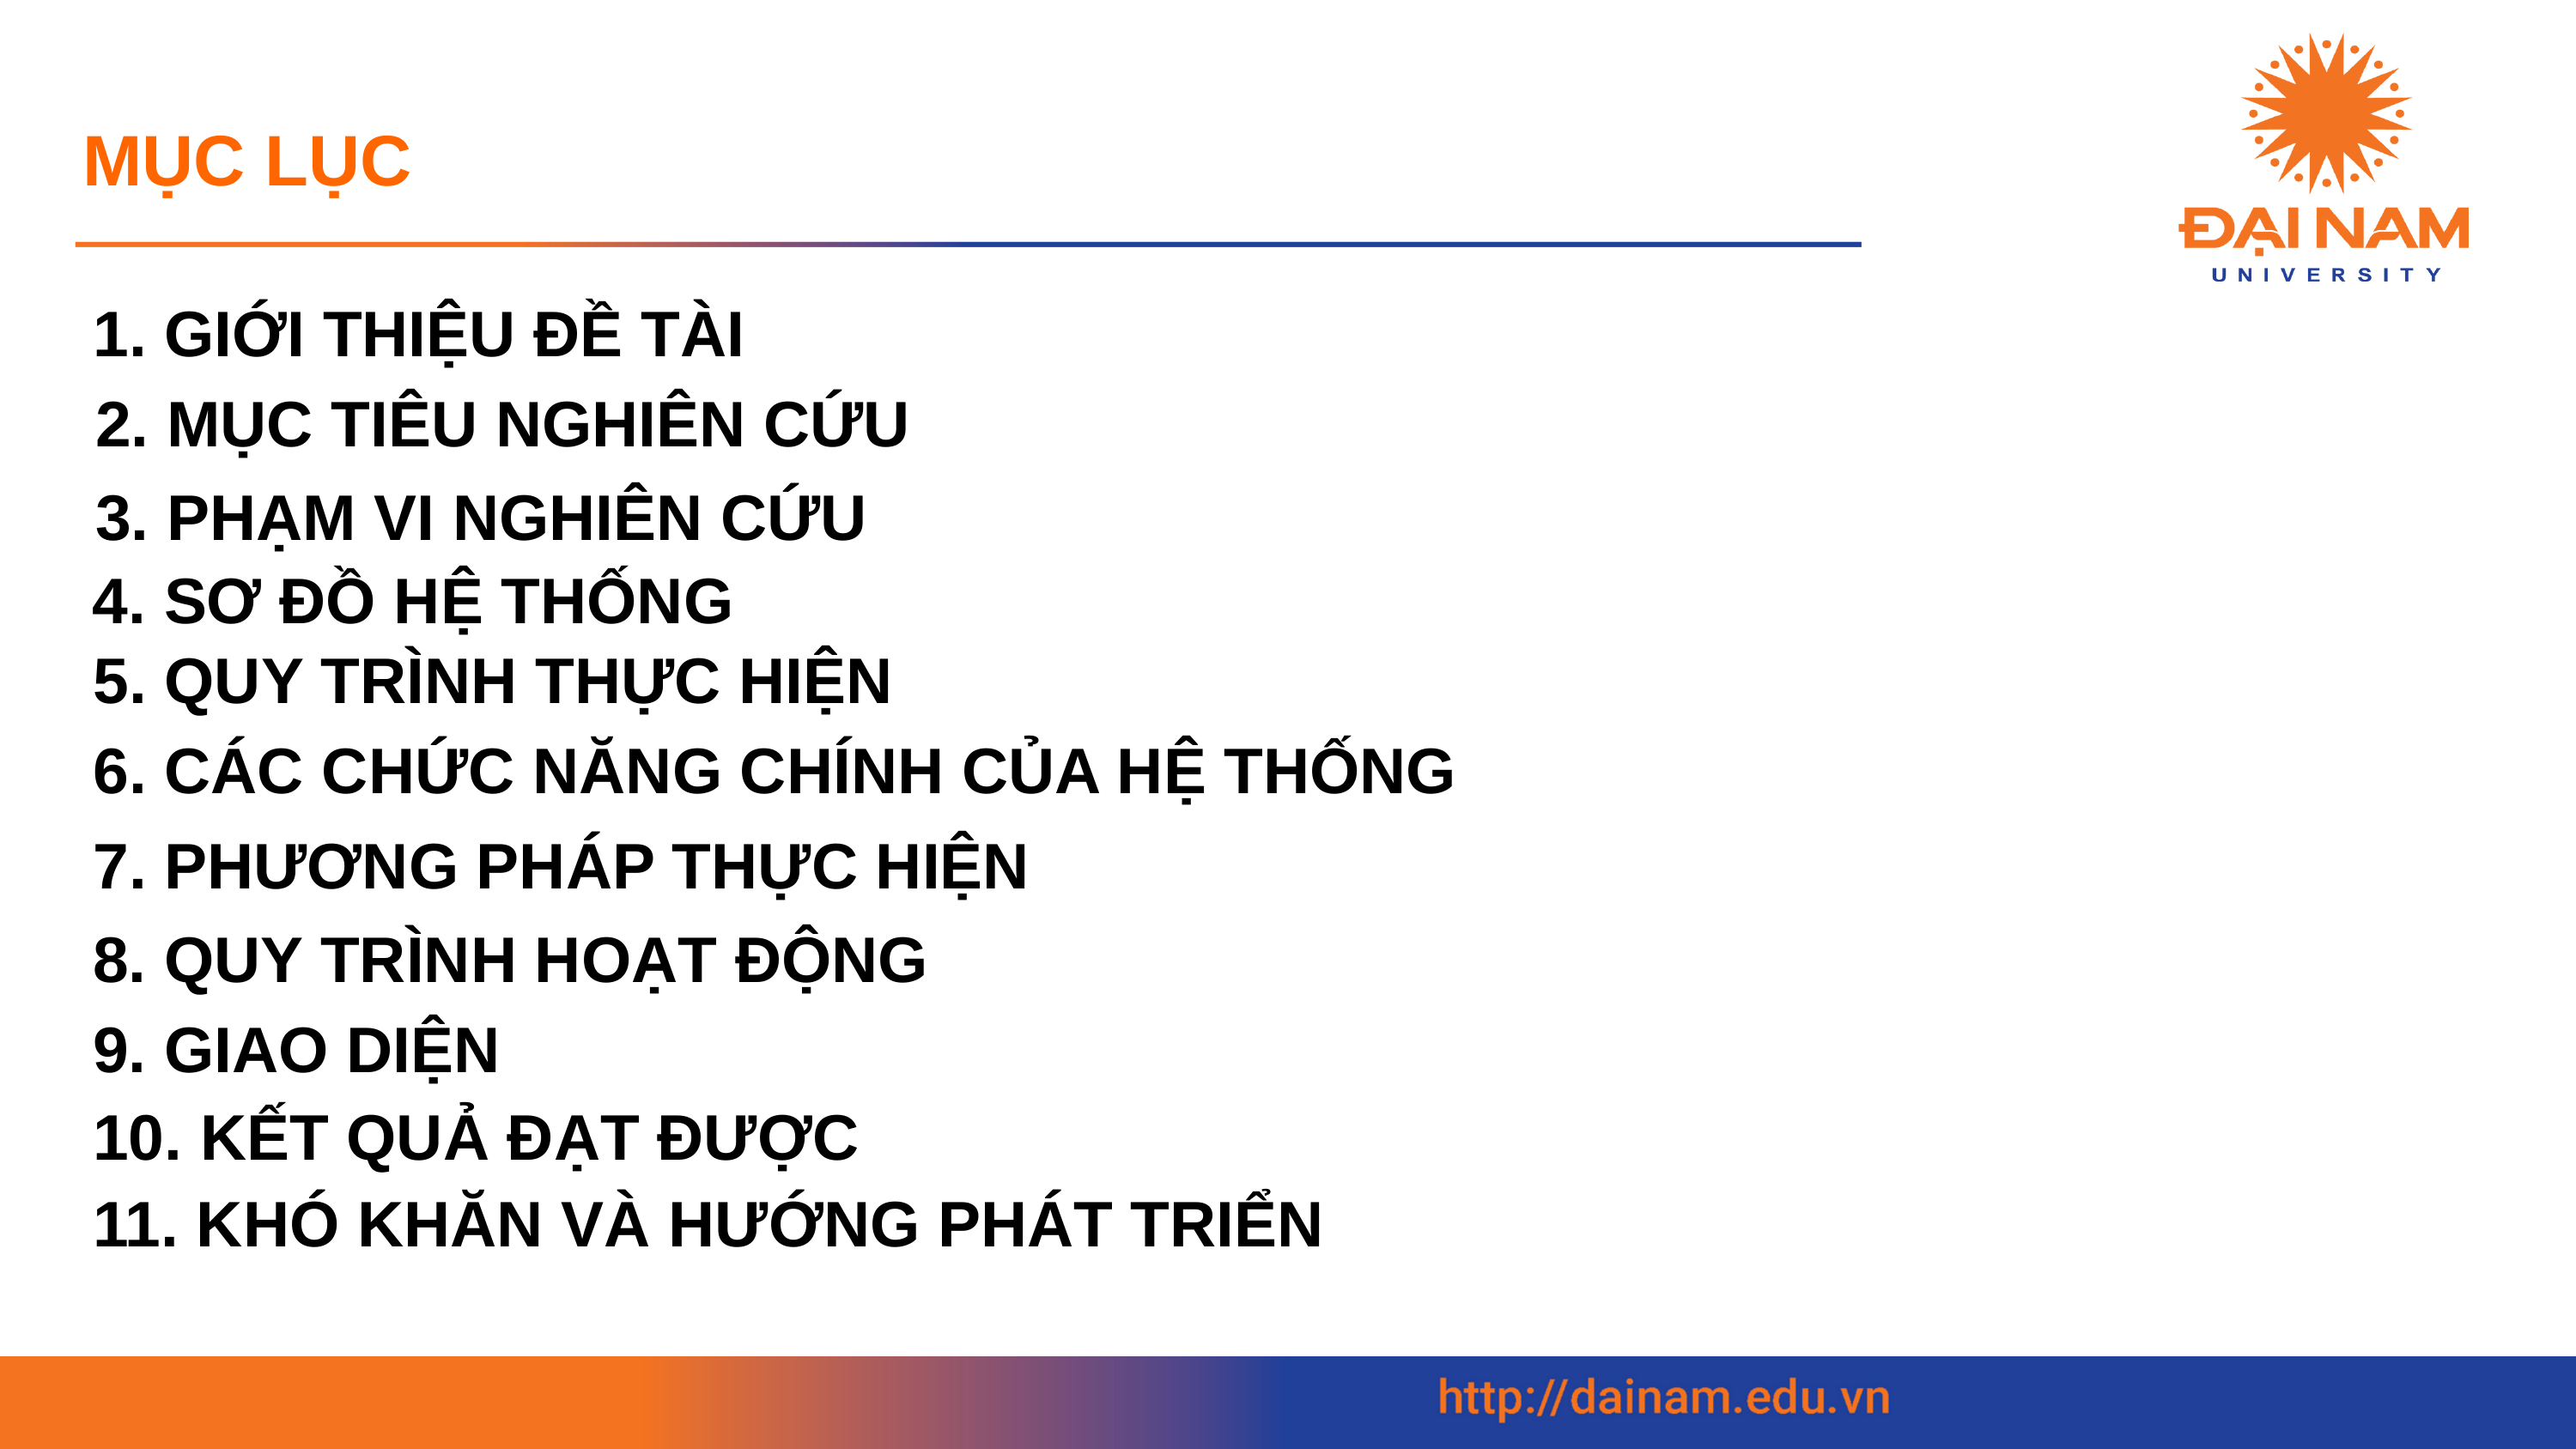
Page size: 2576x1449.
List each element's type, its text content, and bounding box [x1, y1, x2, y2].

text_box 3. PHẠM VI NGHIÊN CỨU [82, 469, 946, 560]
text_box 7. PHƯƠNG PHÁP THỰC HIỆN [80, 818, 1062, 908]
text_box 2. MỤC TIÊU NGHIÊN CỨU [82, 376, 946, 466]
text_box 1. GIỚI THIỆU ĐỀ TÀI [80, 286, 951, 377]
text_box 8. QUY TRÌNH HOẠT ĐỘNG [80, 912, 1095, 1002]
text_box MỤC LỤC [70, 107, 1941, 207]
text_box [2178, 33, 2469, 282]
text_box 4. SƠ ĐỒ HỆ THỐNG [80, 552, 944, 643]
text_box [0, 1356, 2576, 1449]
text_box 5. QUY TRÌNH THỰC HIỆN [80, 633, 945, 723]
text_box 9. GIAO DIỆN [80, 1002, 514, 1089]
text_box 10. KẾT QUẢ ĐẠT ĐƯỢC [80, 1089, 1374, 1179]
picture [75, 241, 1862, 247]
text_box 6. CÁC CHỨC NĂNG CHÍNH CỦA HỆ THỐNG [80, 723, 1492, 814]
text_box 11. KHÓ KHĂN VÀ HƯỚNG PHÁT TRIỂN [80, 1176, 1352, 1266]
